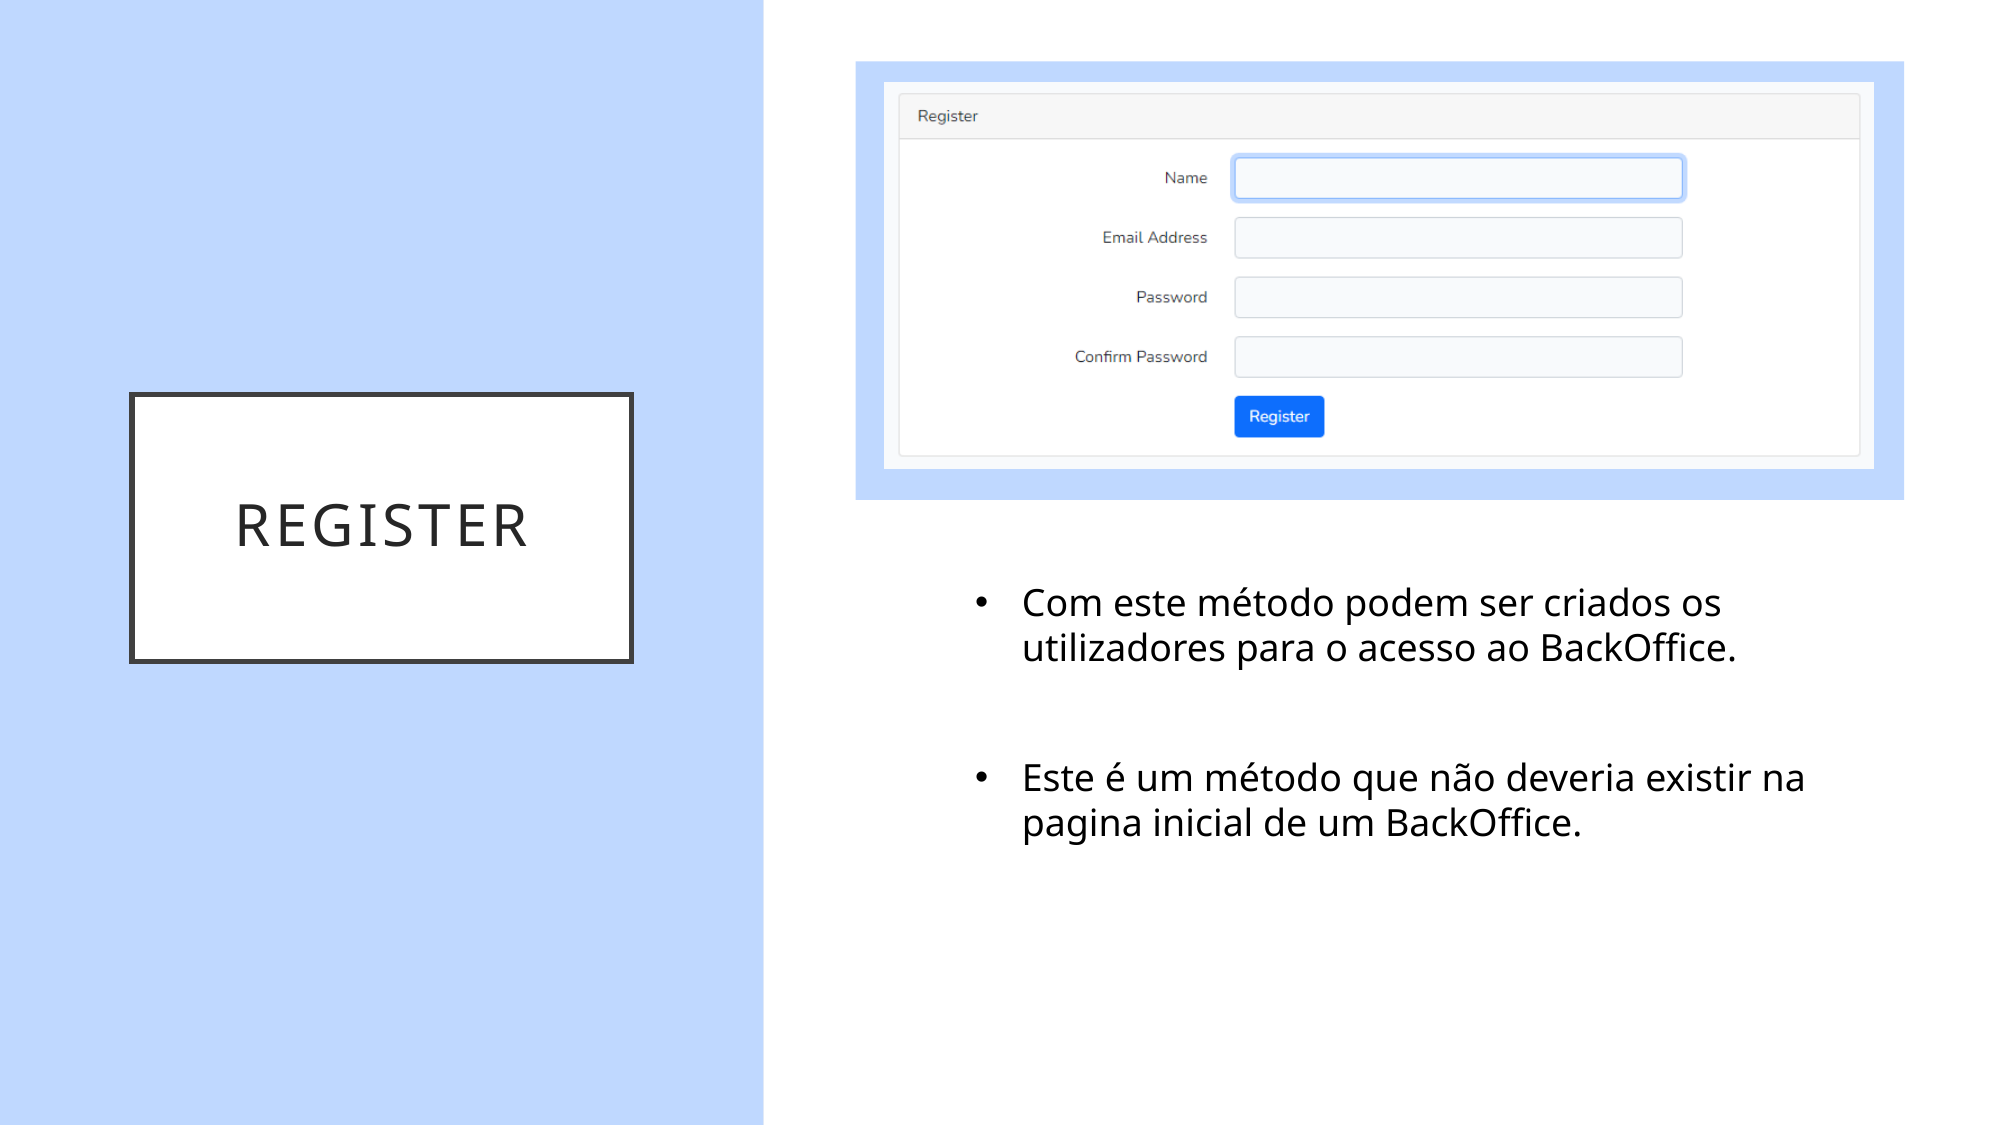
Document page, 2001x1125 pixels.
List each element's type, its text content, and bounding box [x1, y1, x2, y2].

text_box [0, 0, 764, 1125]
picture [884, 82, 1874, 469]
text_box [855, 60, 1905, 501]
title Register [129, 392, 634, 664]
text_box Este é um método que não deveria existir na pagina inicial de um BackOffice. [960, 746, 1833, 852]
text_box Com este método podem ser criados os utilizadores para o acesso ao BackOffice. [960, 571, 1833, 677]
text_box [764, 0, 2000, 1125]
